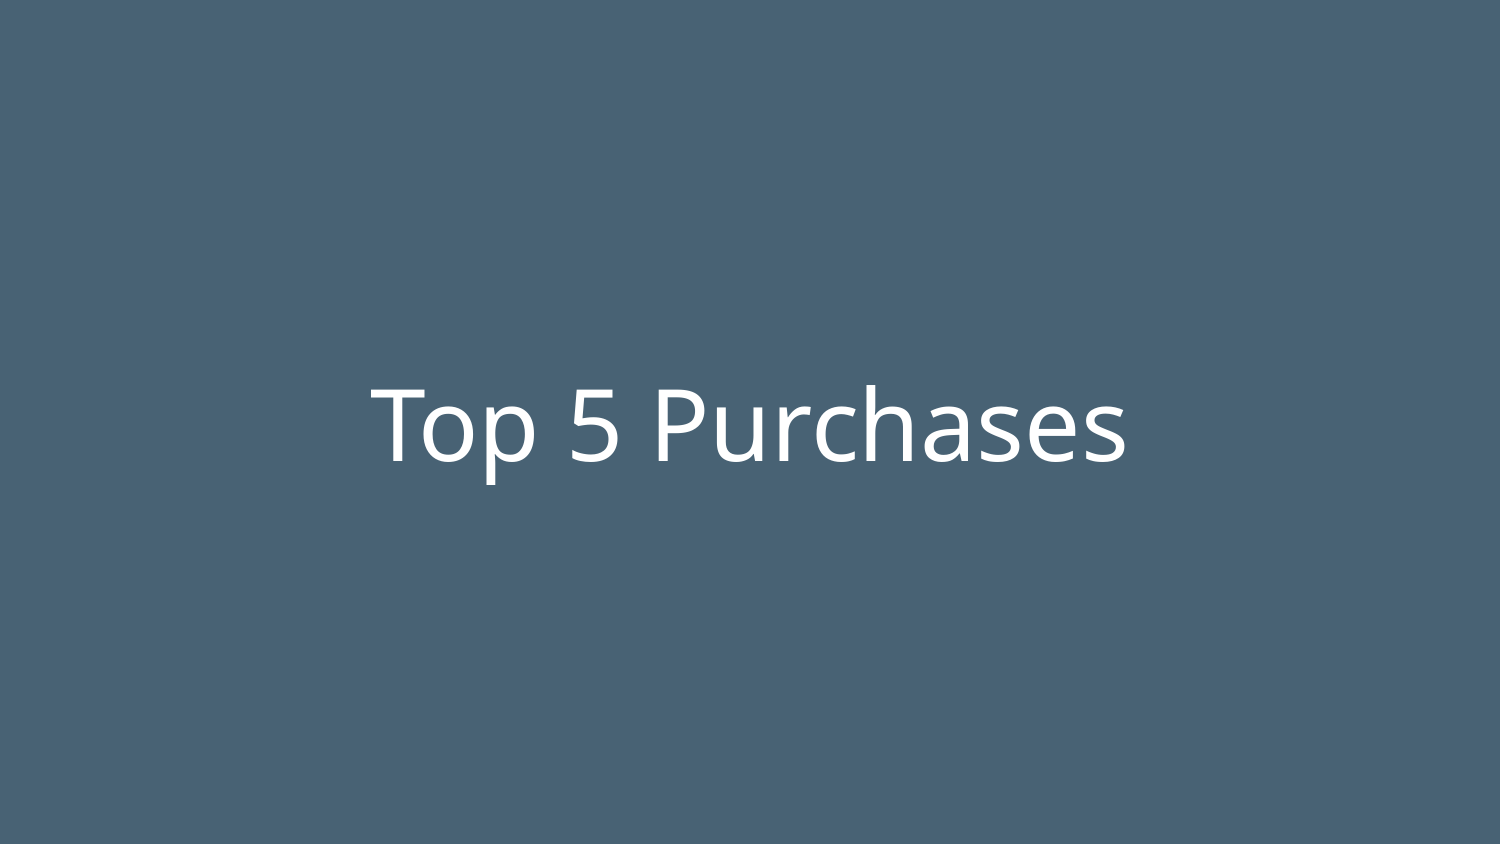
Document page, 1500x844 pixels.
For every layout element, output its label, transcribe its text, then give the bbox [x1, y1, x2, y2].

text_box Top 5 Purchases [123, 253, 1377, 591]
